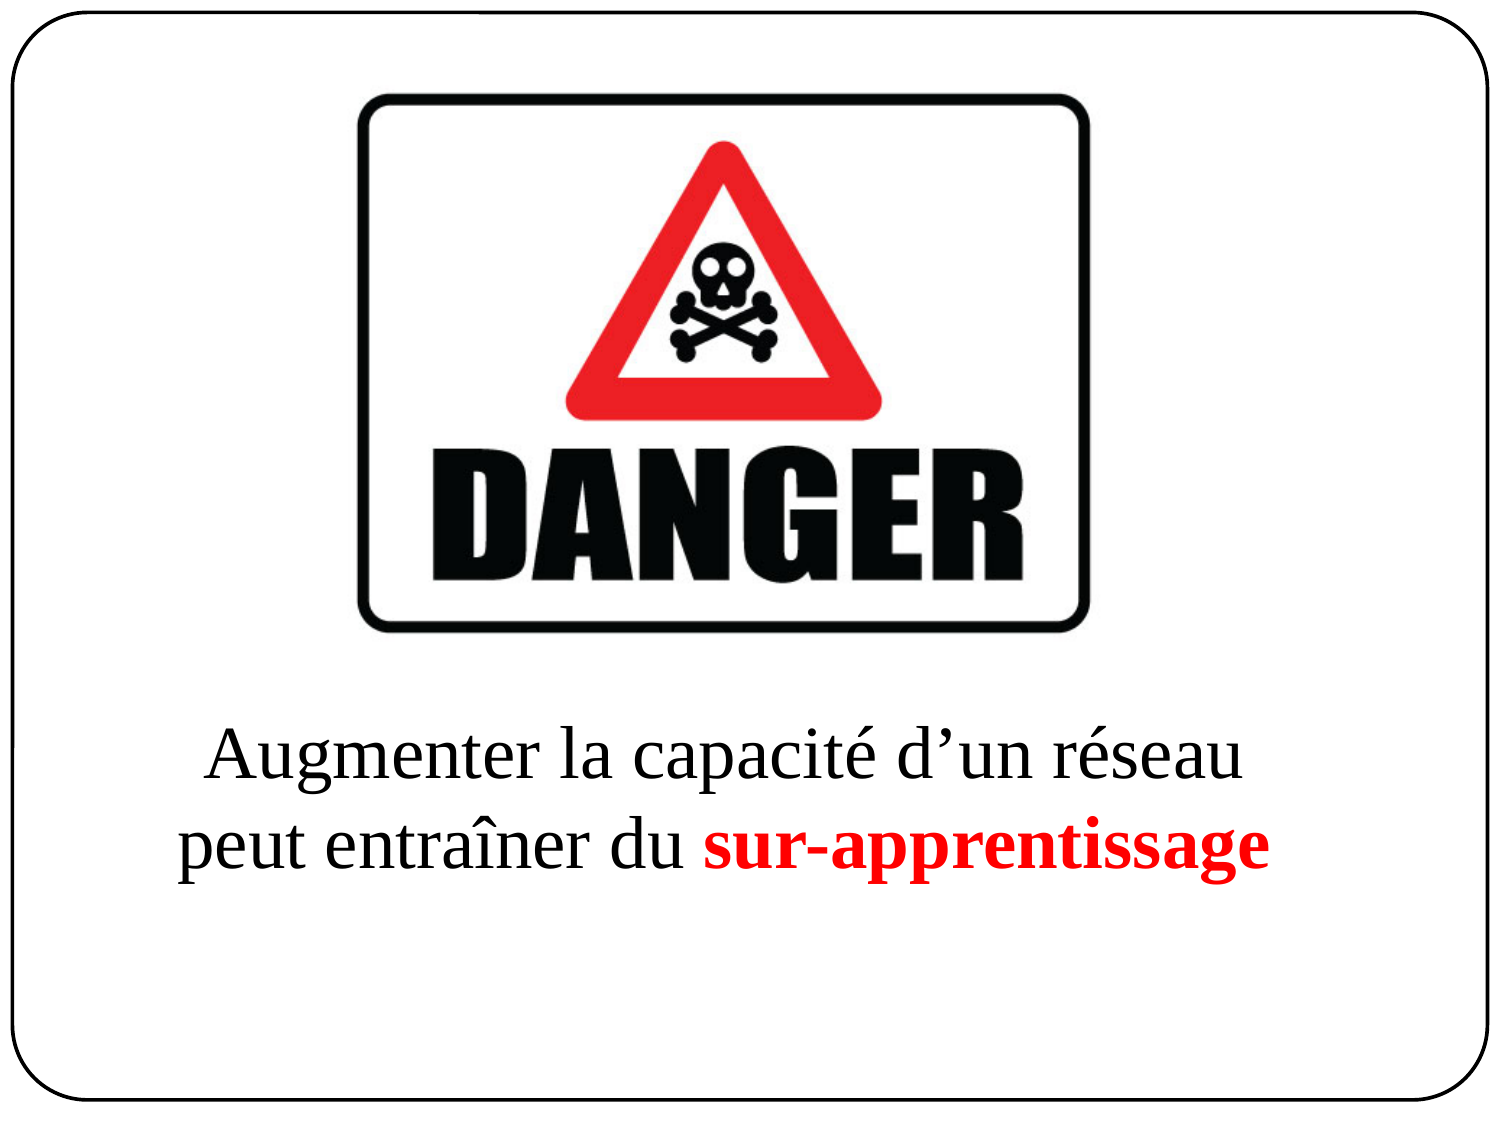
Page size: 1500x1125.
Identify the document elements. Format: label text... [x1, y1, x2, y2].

picture [289, 74, 1159, 654]
text_box Augmenter la capacité d’un réseau peut entraîner du sur-apprentissage [115, 696, 1333, 892]
